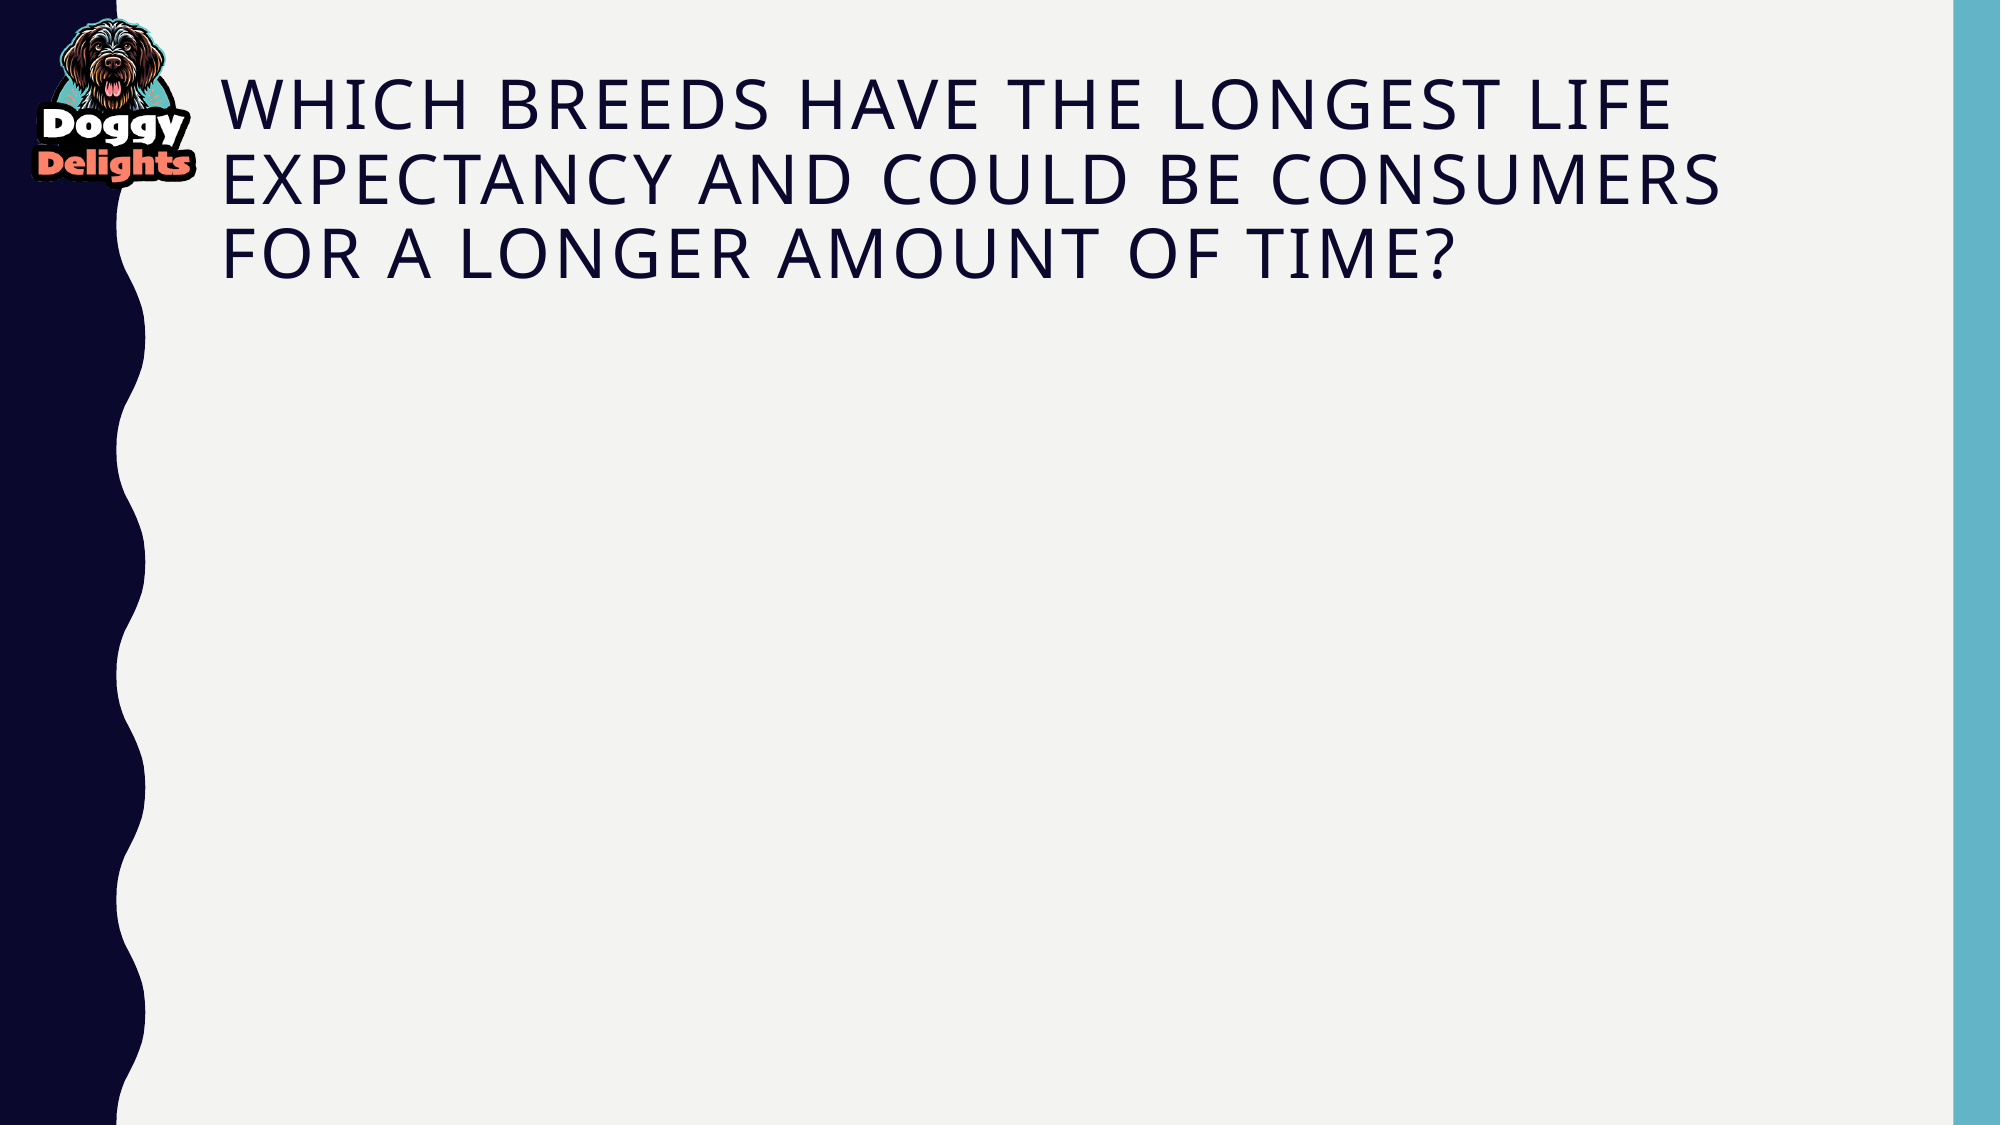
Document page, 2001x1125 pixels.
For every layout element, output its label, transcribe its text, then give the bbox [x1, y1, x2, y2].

title Which breeds have the longest life expectancy and could be consumers for a longer amount of time? [205, 62, 1875, 308]
picture [18, 14, 206, 201]
